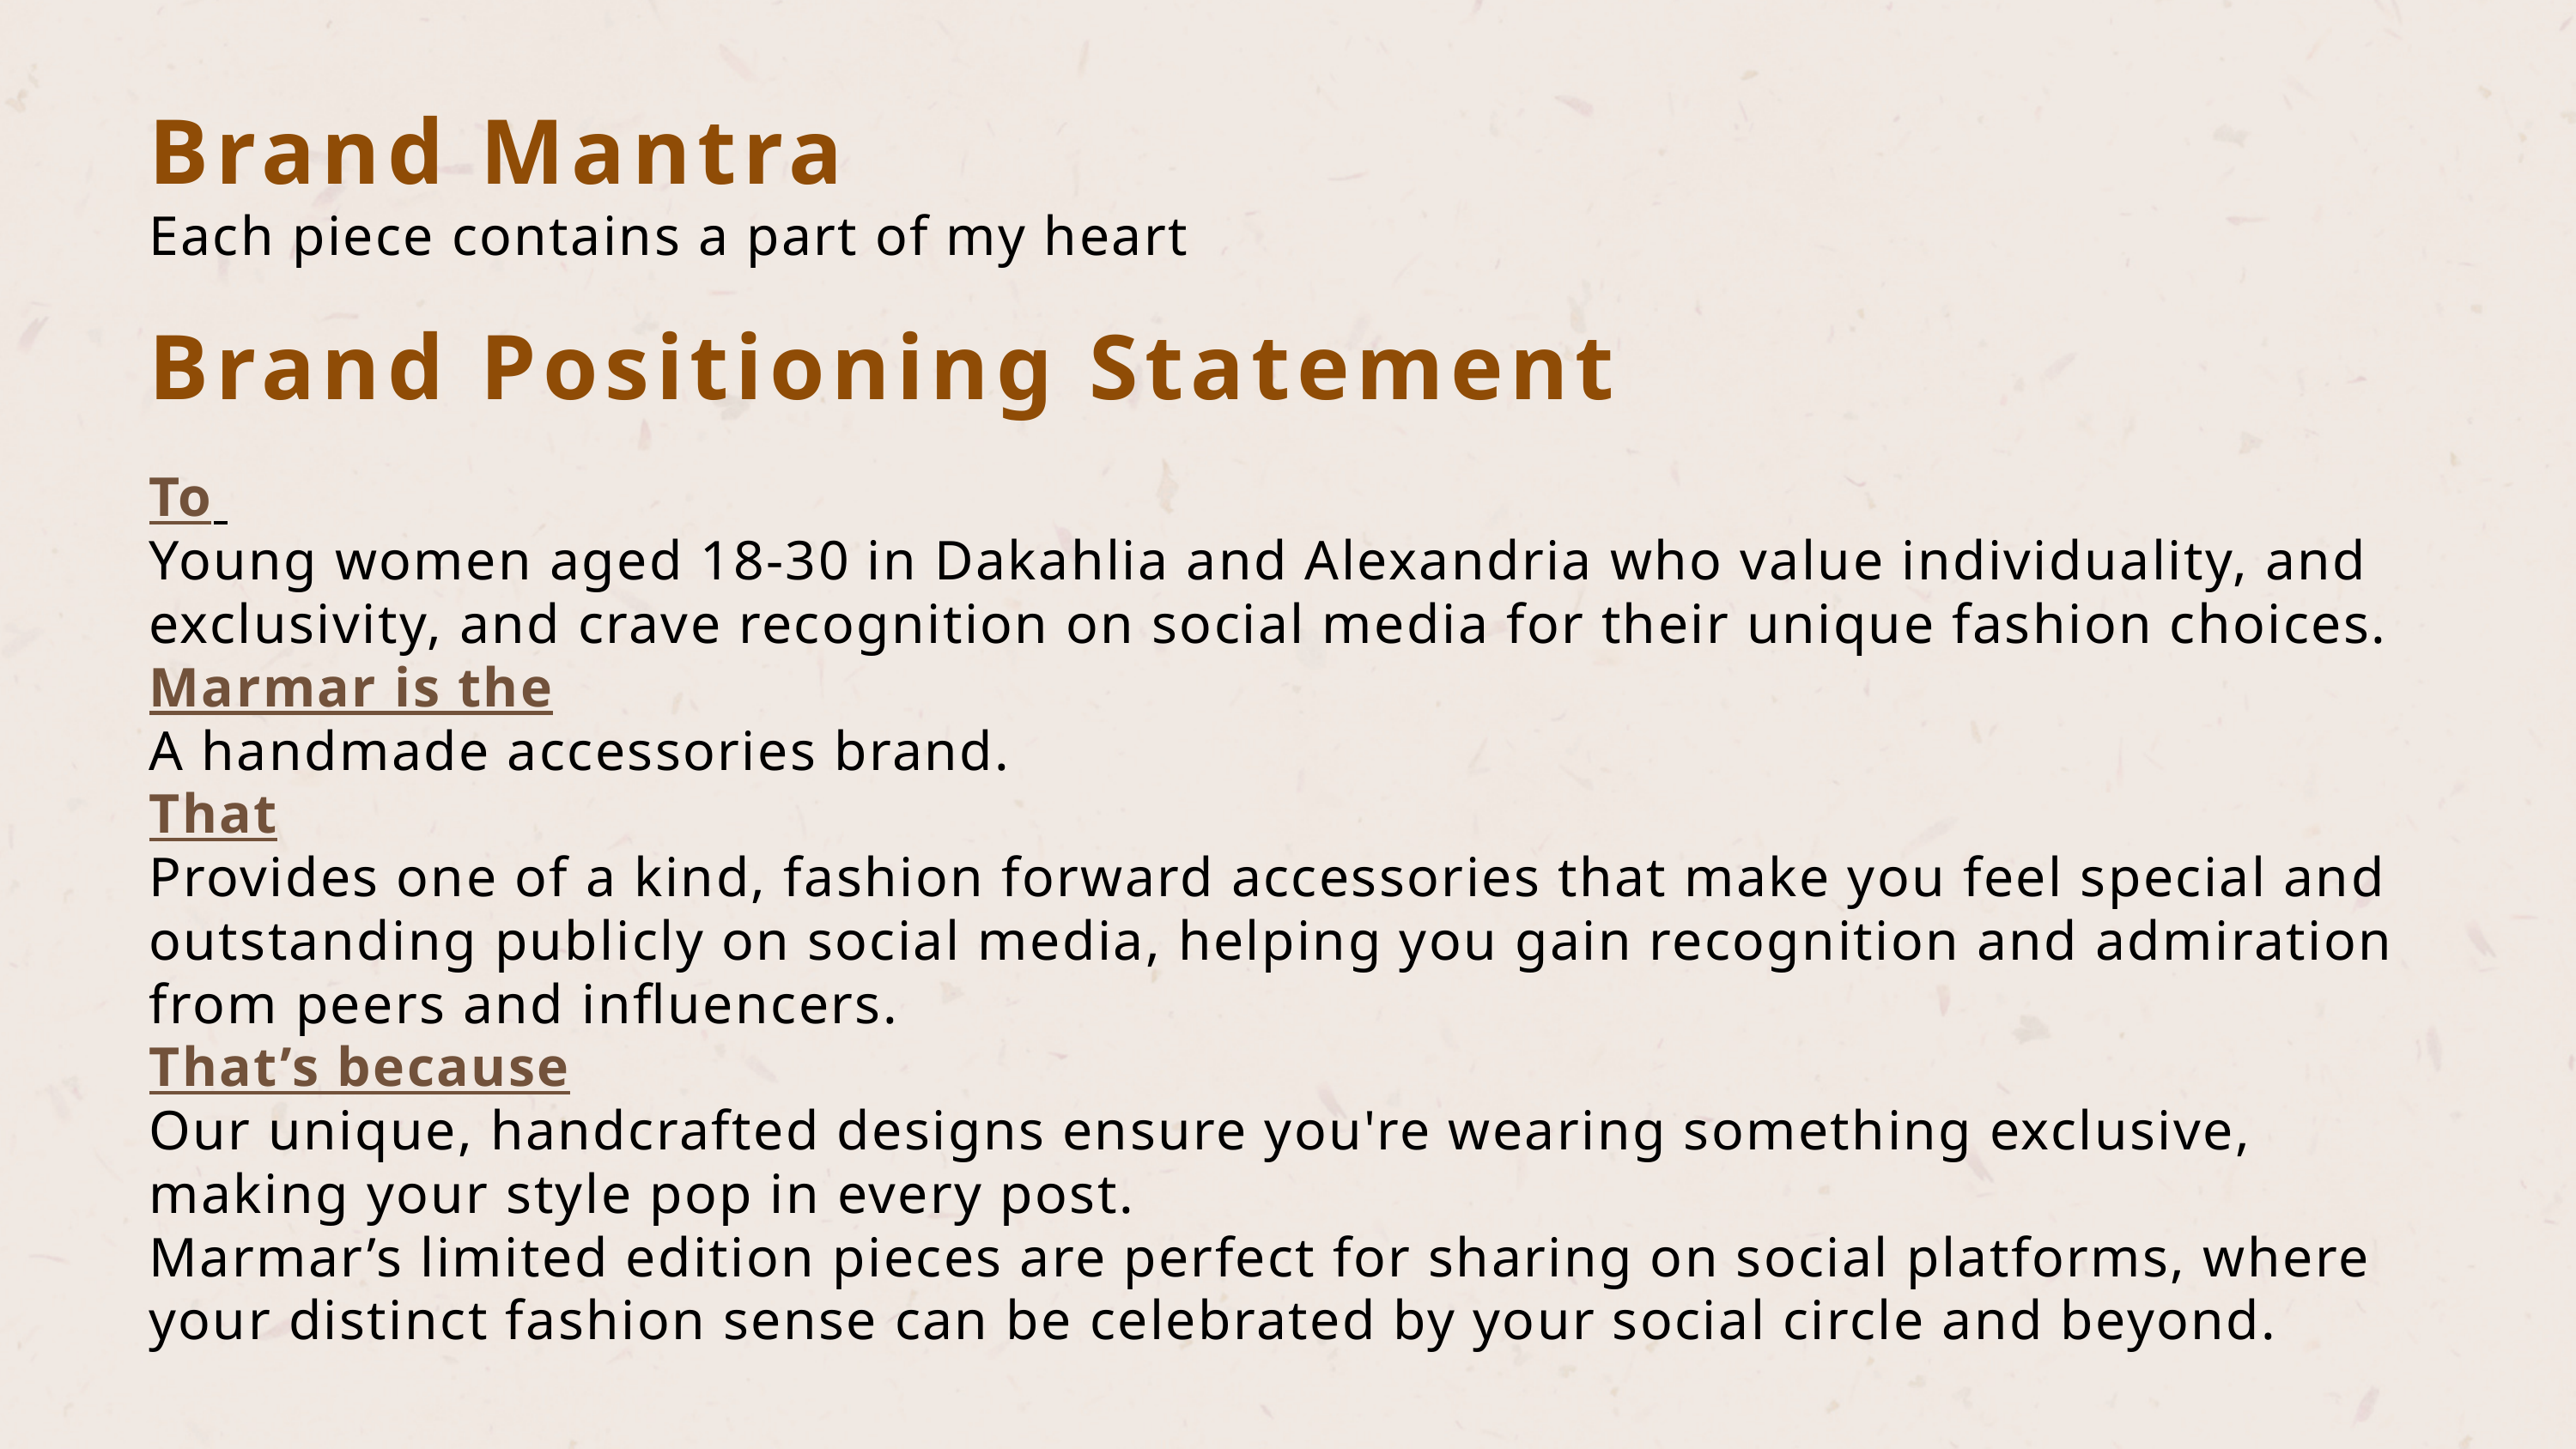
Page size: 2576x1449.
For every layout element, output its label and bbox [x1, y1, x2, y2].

text_box [0, 0, 2576, 1449]
